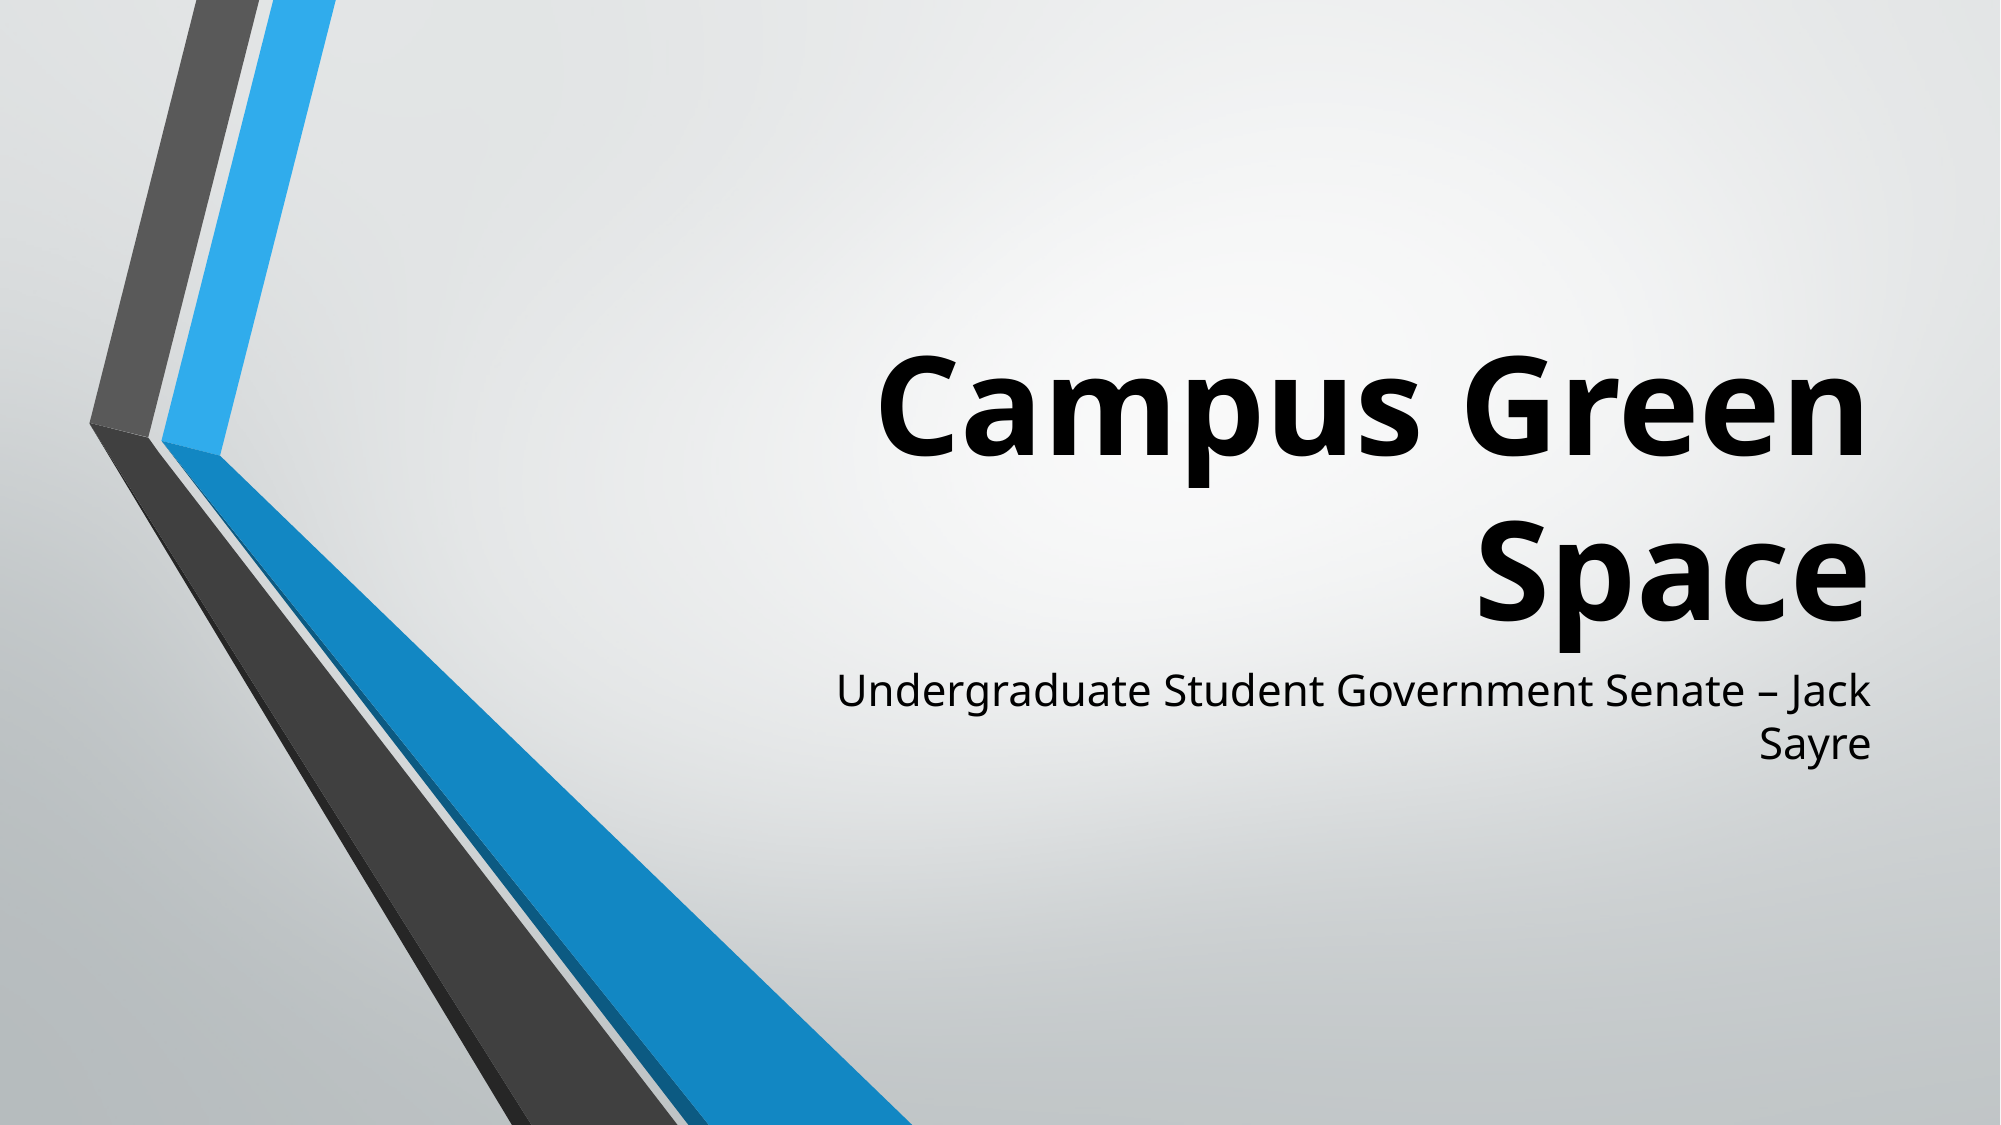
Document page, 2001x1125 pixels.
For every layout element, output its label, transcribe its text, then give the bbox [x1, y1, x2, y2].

title Campus Green Space [480, 226, 1887, 656]
subtitle Undergraduate Student Government Senate – Jack Sayre [740, 655, 1887, 884]
